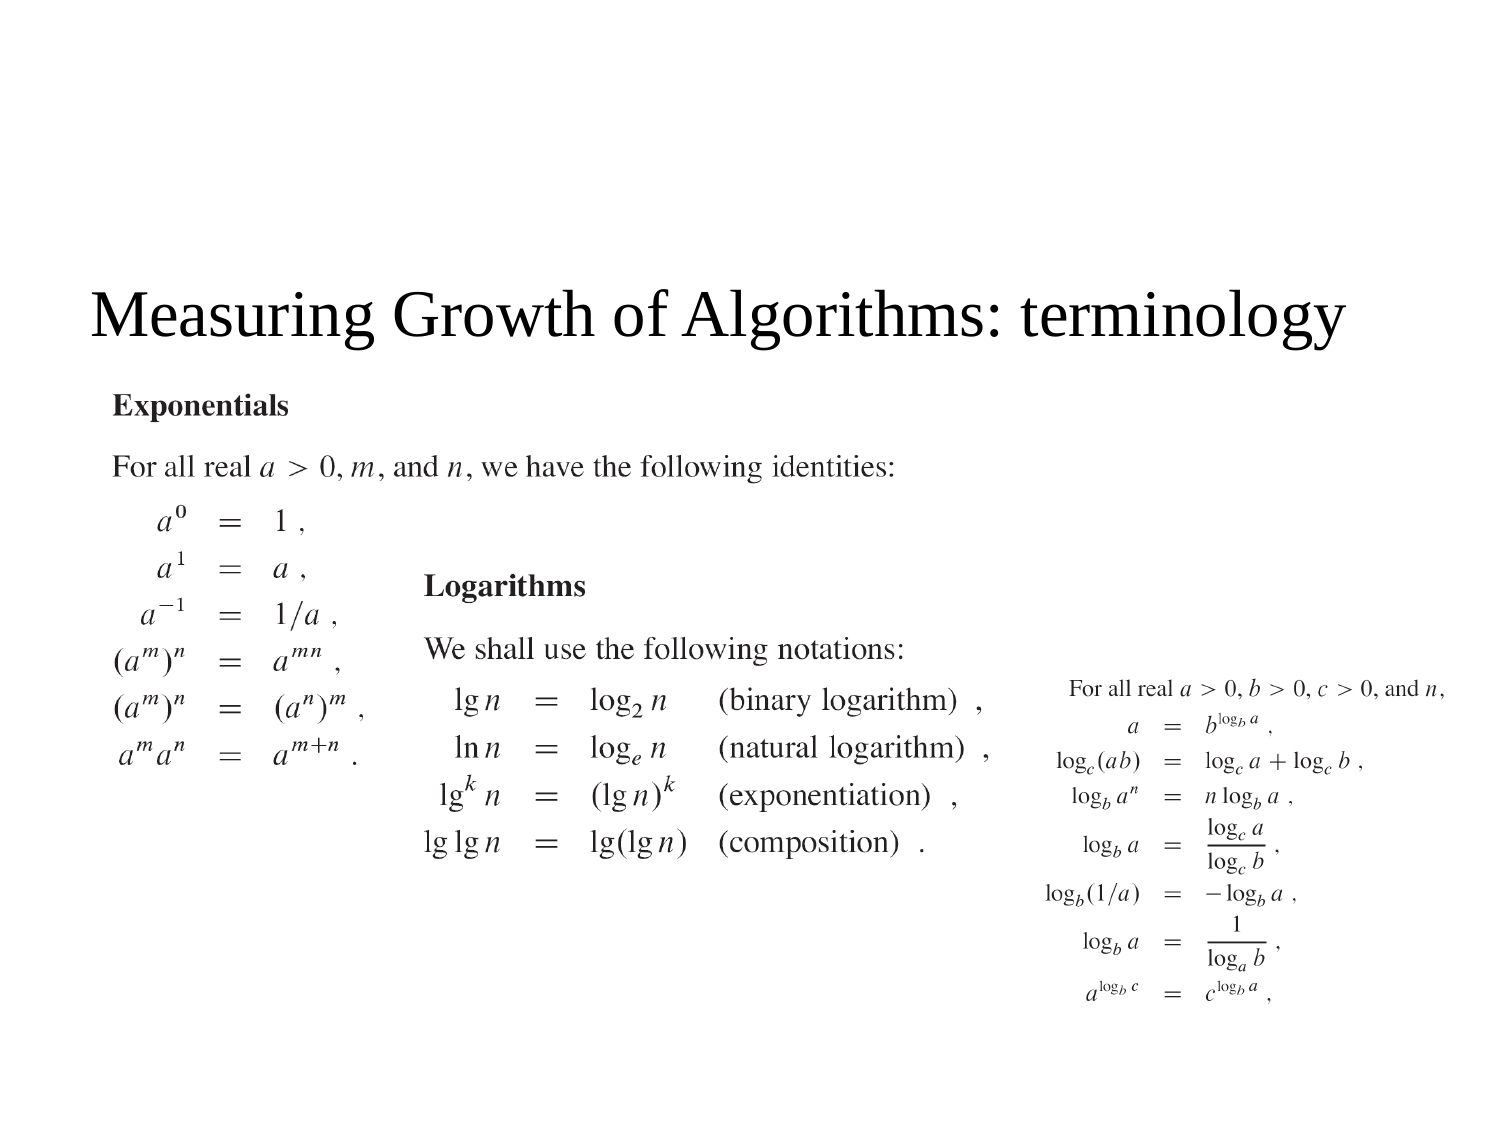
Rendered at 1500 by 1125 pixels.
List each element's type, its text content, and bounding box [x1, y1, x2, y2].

list Measuring Growth of Algorithms: terminology [75, 262, 1425, 388]
picture [1037, 674, 1454, 1008]
picture [99, 387, 999, 868]
